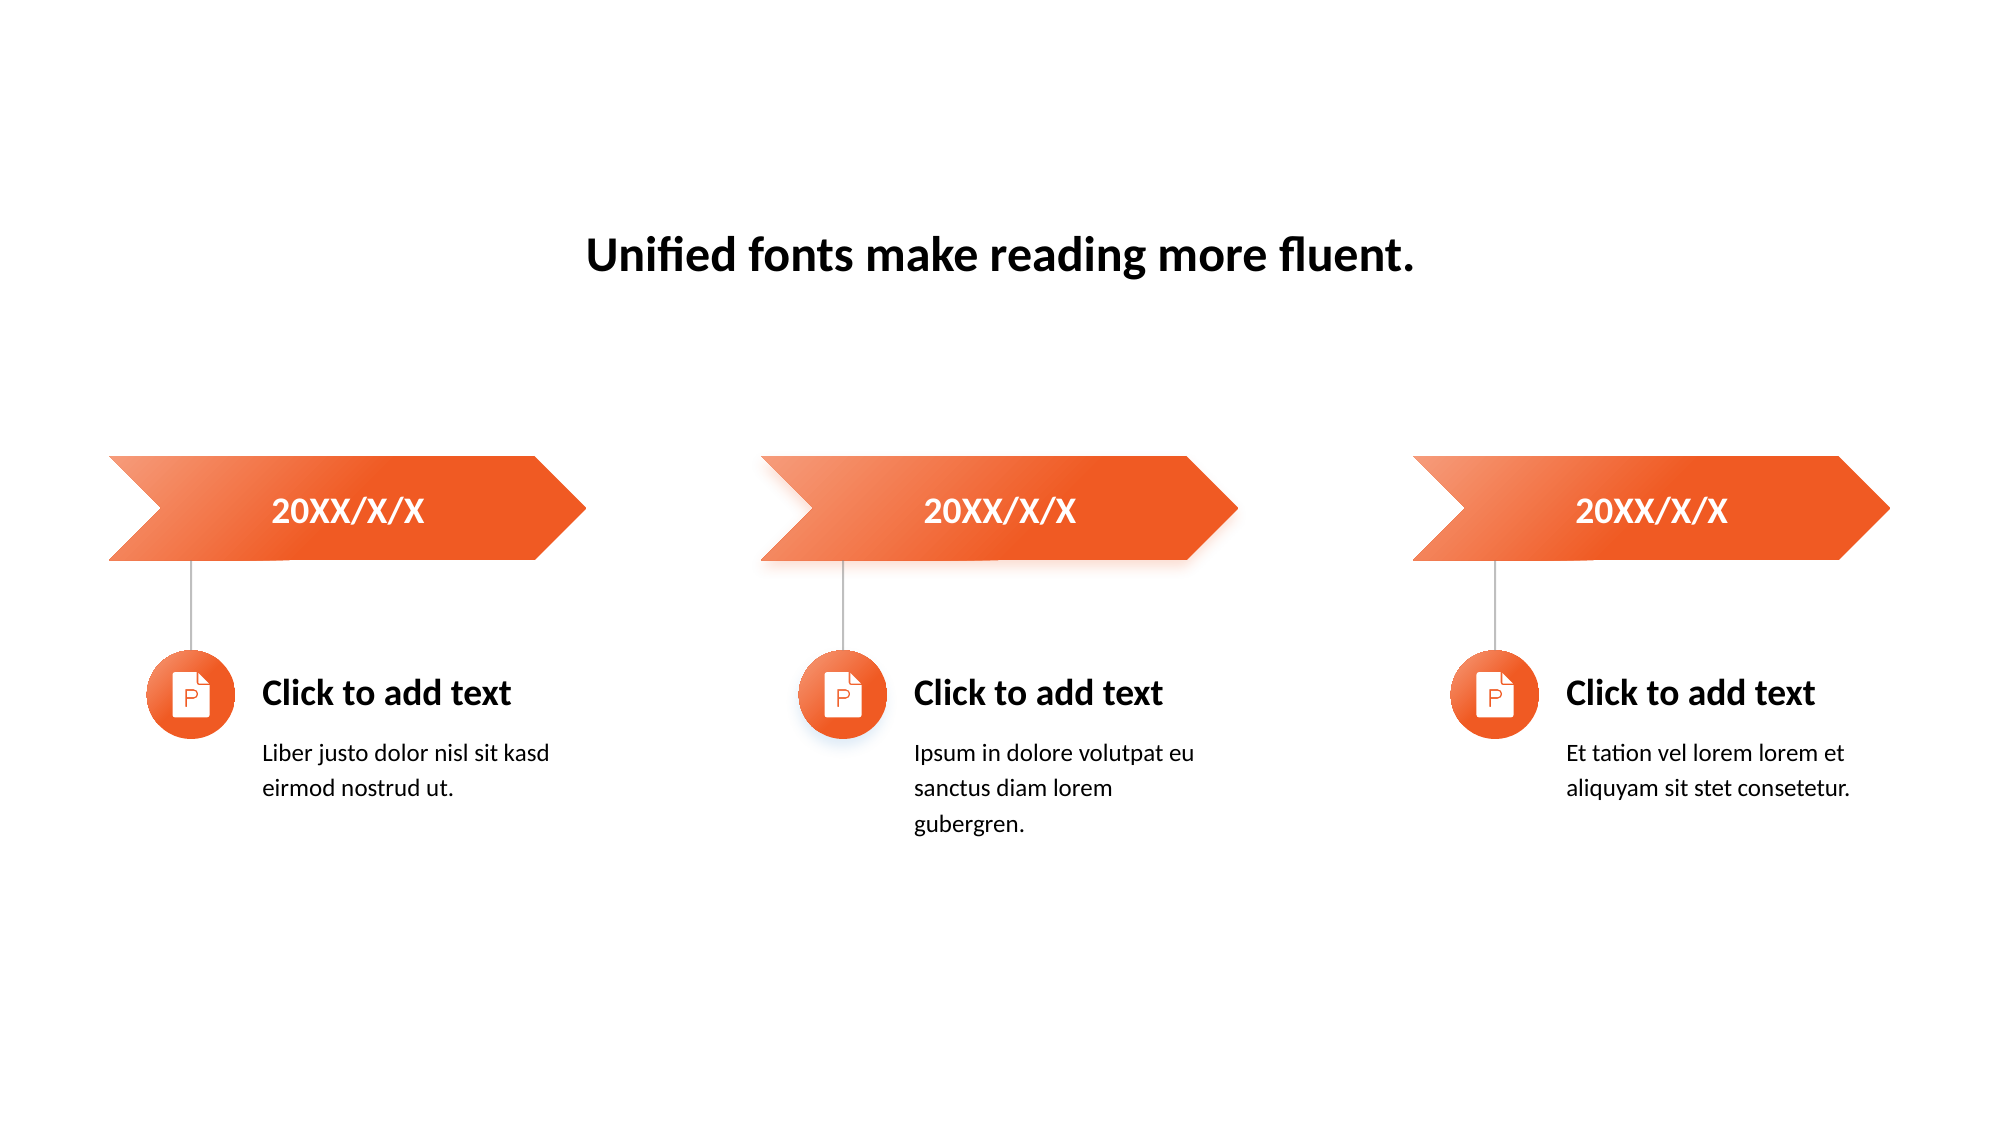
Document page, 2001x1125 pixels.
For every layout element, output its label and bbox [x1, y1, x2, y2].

text_box [109, 193, 1891, 932]
